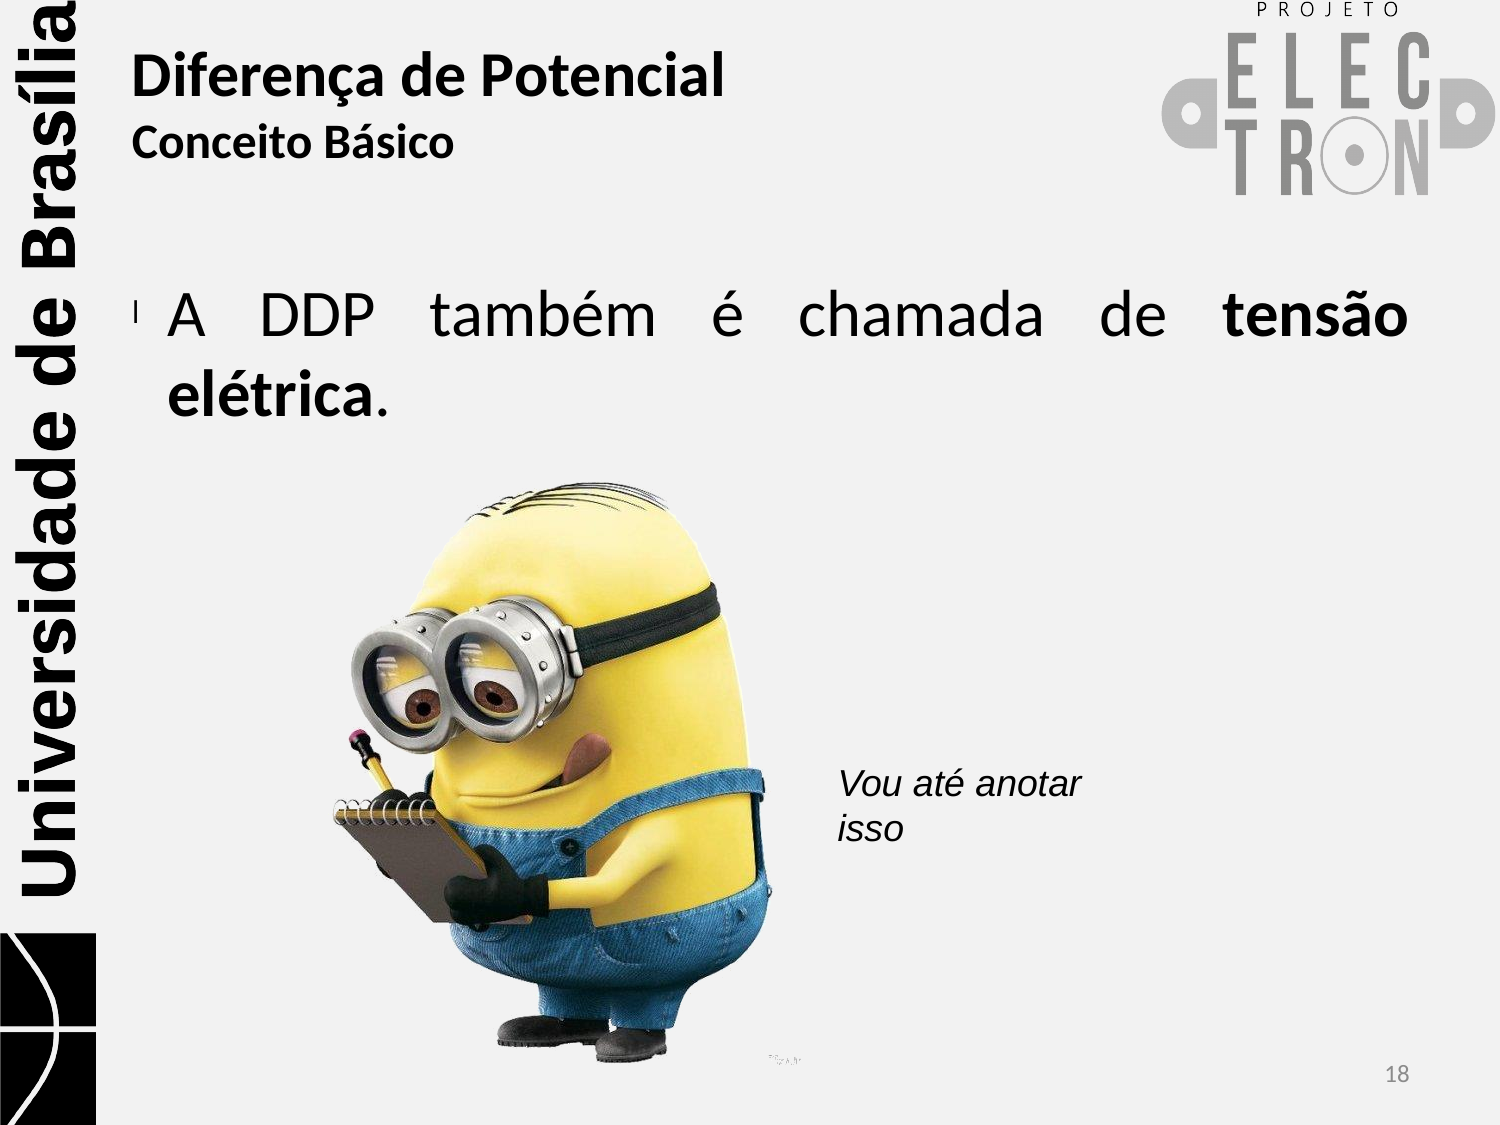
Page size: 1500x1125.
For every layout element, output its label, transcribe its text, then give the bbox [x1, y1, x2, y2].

text_box <número> [1074, 1042, 1425, 1103]
text_box Vou até anotar isso [826, 751, 1174, 808]
text_box Diferença de Potencial Conceito Básico [117, 23, 1125, 178]
picture [326, 472, 822, 1087]
picture [1157, 0, 1500, 197]
text_box A DDP também é chamada de tensão elétrica. [117, 262, 1425, 1005]
picture [1, 1, 96, 1124]
